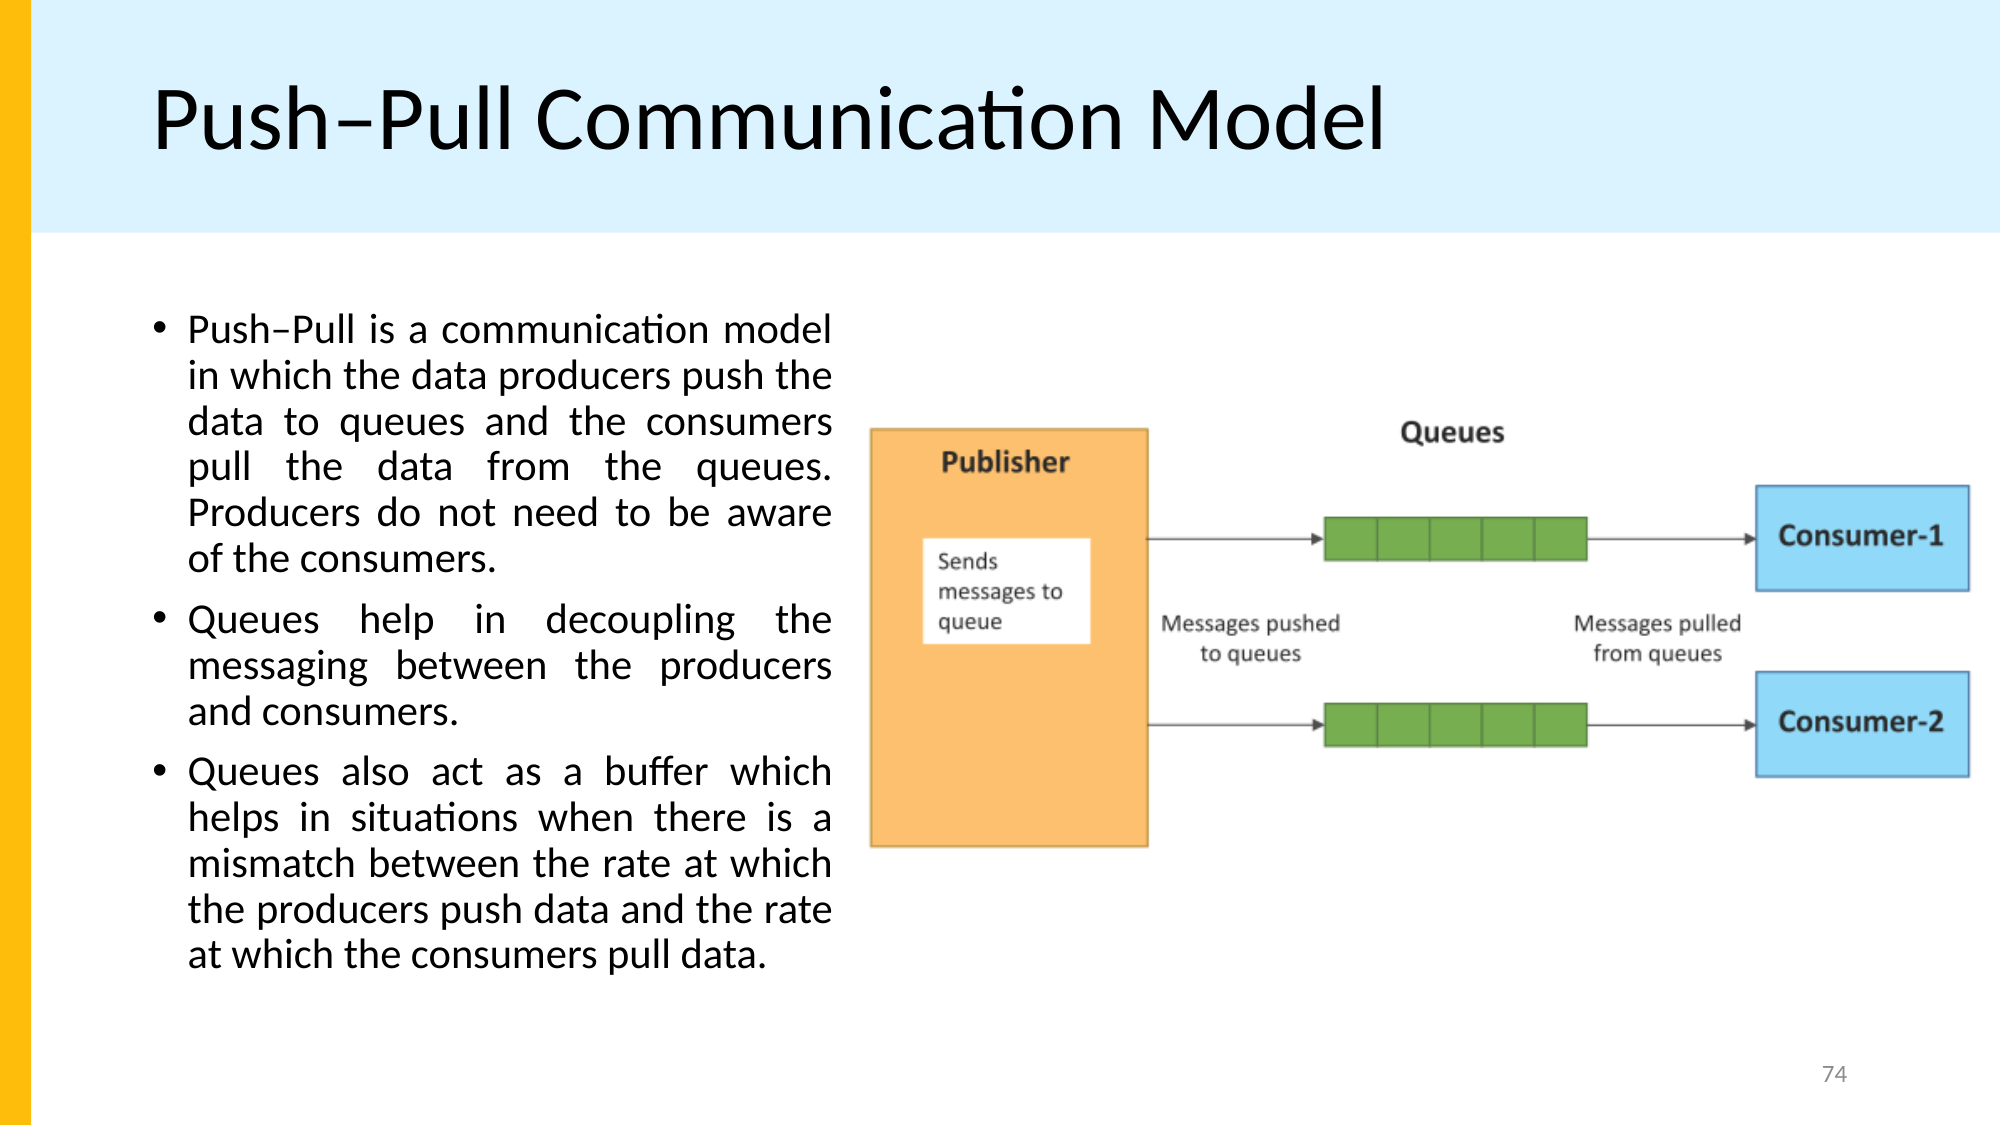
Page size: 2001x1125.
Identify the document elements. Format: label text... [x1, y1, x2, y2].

text_box [32, 0, 2000, 234]
picture [846, 403, 2000, 869]
slide_number 74 [1412, 1042, 1863, 1103]
list Push–Pull is a communication model in which the data producers push the data to queues and the consumers pull the data from the queues. Producers do not need to be aware of the consumers. Queues help in decoupling the messaging between the producers and consumers. Queues also act as a buffer which helps in situations when there is a mismatch between the rate at which the producers push data and the rate at which the consumers pull data. [137, 299, 848, 1017]
title Push–Pull Communication Model [137, 30, 1863, 209]
text_box [0, 0, 32, 1125]
